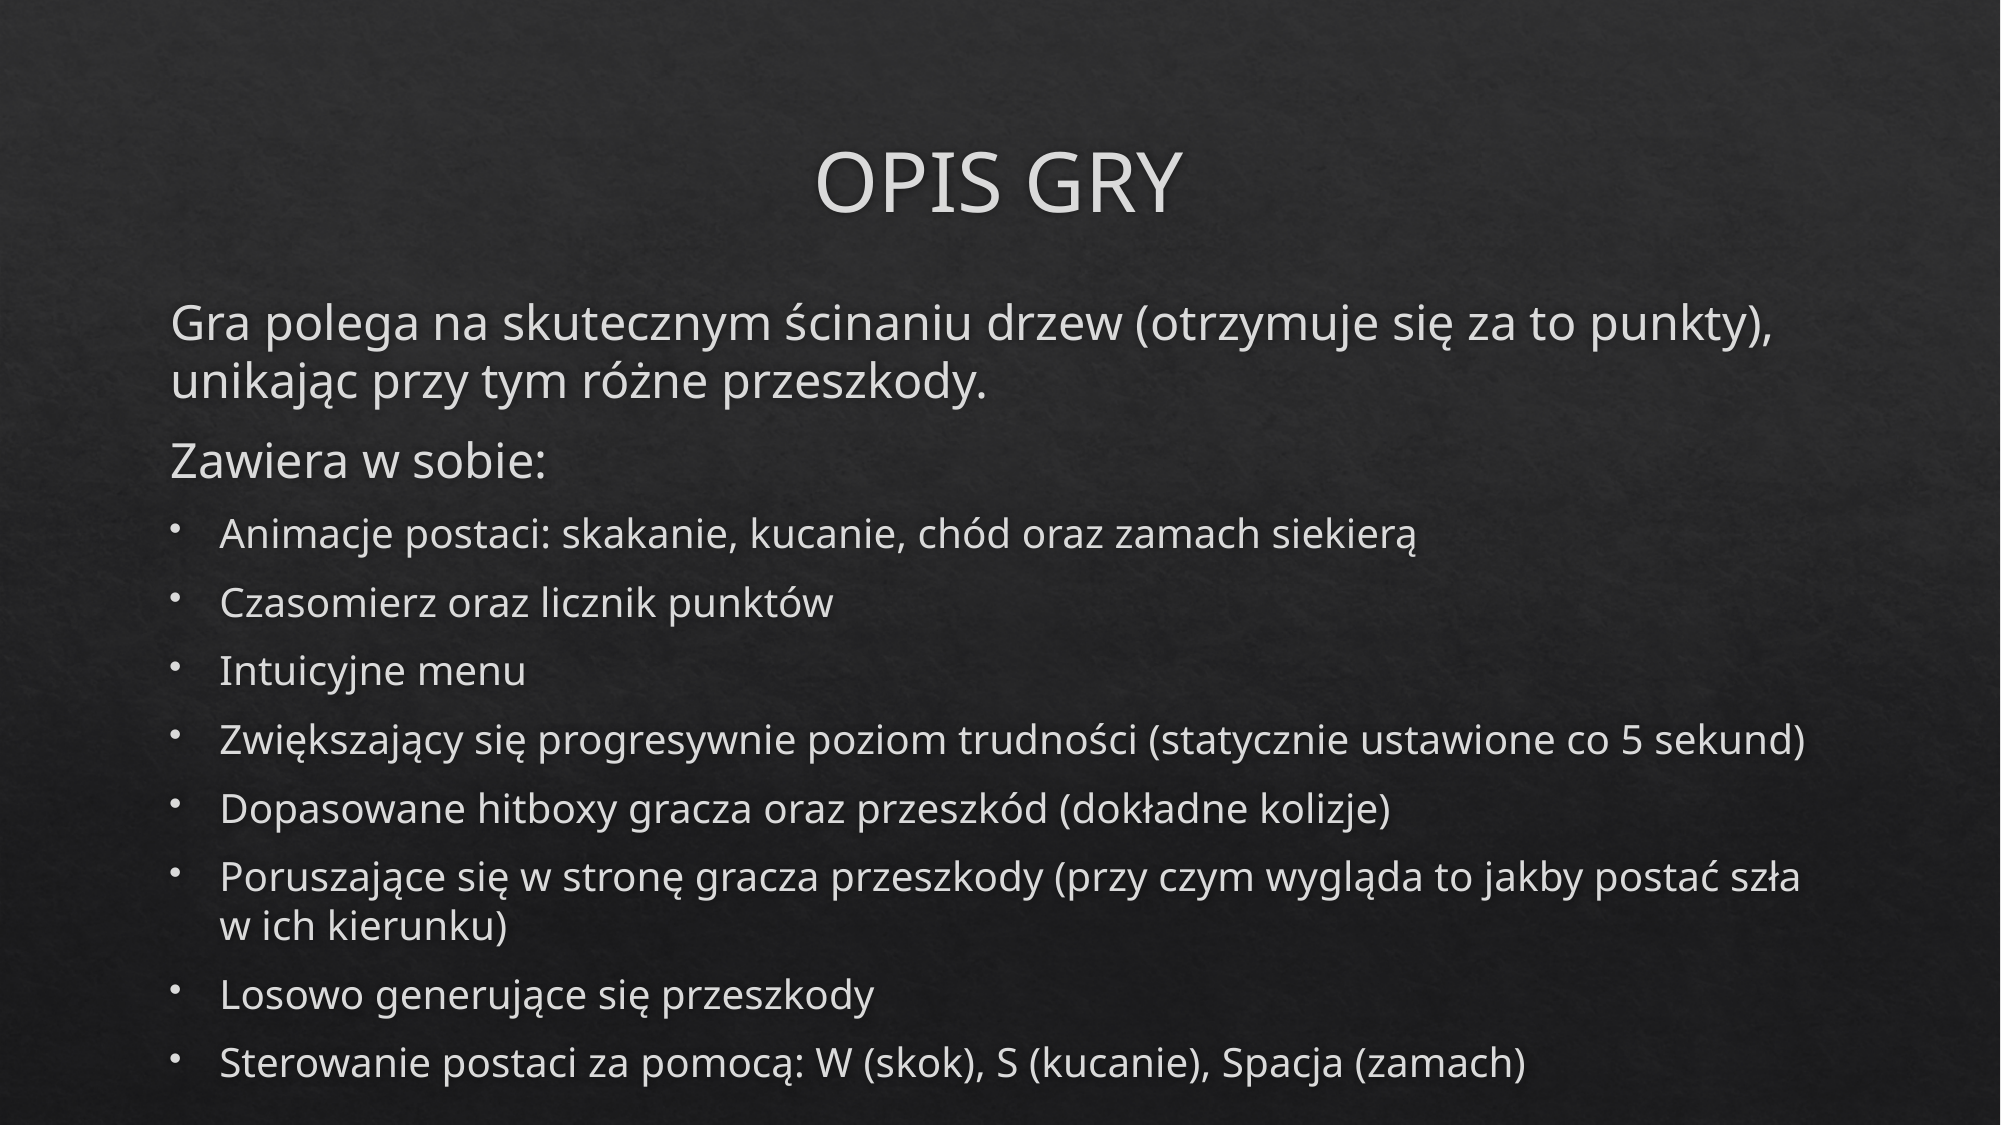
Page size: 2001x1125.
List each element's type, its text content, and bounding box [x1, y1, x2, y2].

title OPIS GRY [149, 99, 1849, 260]
list Gra polega na skutecznym ścinaniu drzew (otrzymuje się za to punkty), unikając przy tym różne przeszkody. Zawiera w sobie: Animacje postaci: skakanie, kucanie, chód oraz zamach siekierą Czasomierz oraz licznik punktów Intuicyjne menu Zwiększający się progresywnie poziom trudności (statycznie ustawione co 5 sekund) Dopasowane hitboxy gracza oraz przeszkód (dokładne kolizje) Poruszające się w stronę gracza przeszkody (przy czym wygląda to jakby postać szła w ich kierunku) Losowo generujące się przeszkody Sterowanie postaci za pomocą: W (skok), S (kucanie), Spacja (zamach) [149, 284, 1849, 1105]
